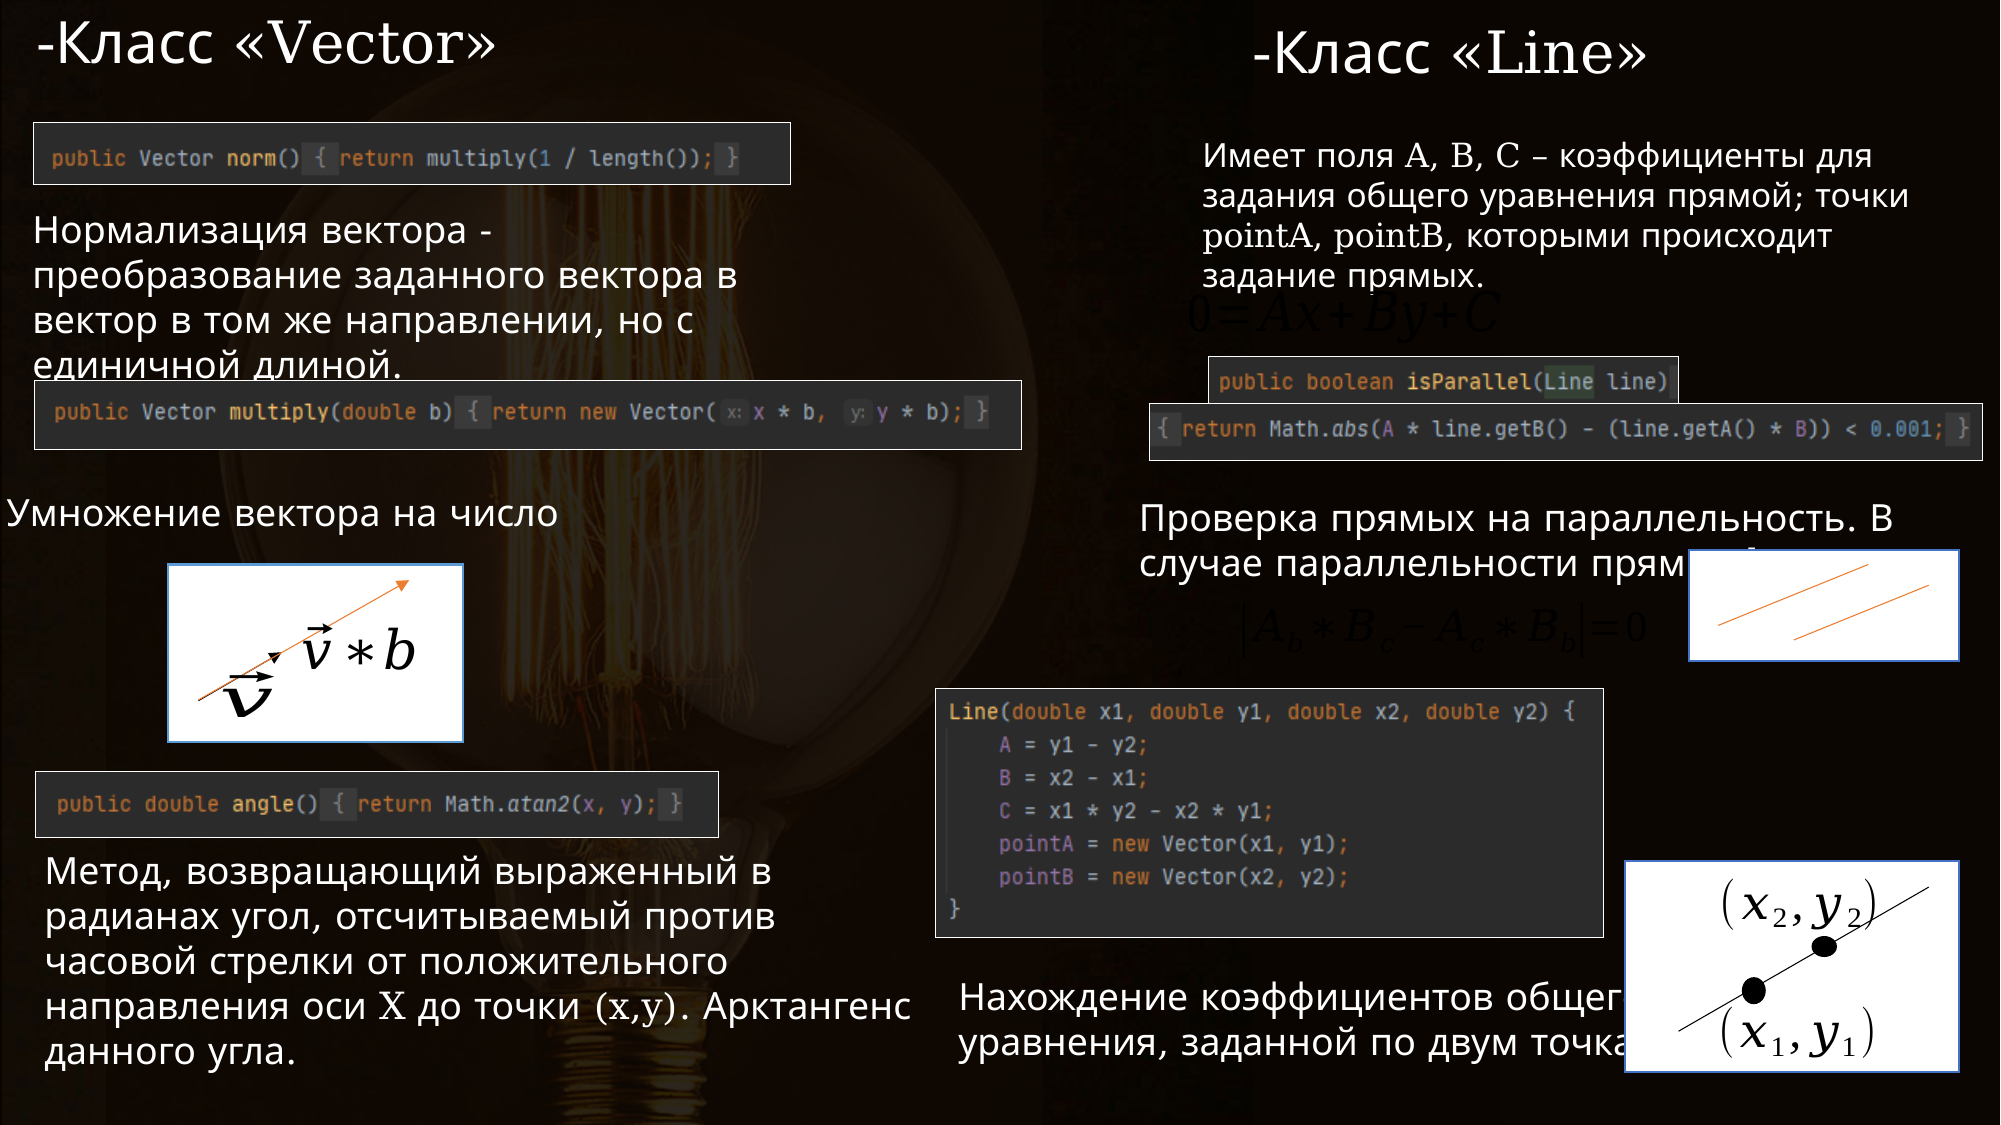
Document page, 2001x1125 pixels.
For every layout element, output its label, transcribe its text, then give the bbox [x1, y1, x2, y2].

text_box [1624, 861, 1960, 1072]
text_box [198, 580, 410, 700]
text_box Нахождение коэффициентов общего уравнения, заданной по двум точкам [1253, 965, 1624, 1071]
picture [2, 0, 1983, 1125]
text_box Имеет поля A, B, C – коэффициенты для задания общего уравнения прямой; точки pointA, pointB, которыми происходит задание прямых. [1253, 126, 1983, 302]
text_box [1689, 549, 1960, 662]
text_box Проверка прямых на параллельность. В случае параллельности прямых b и c: [1253, 486, 1983, 591]
text_box -Класс «Line» [1253, 8, 1665, 94]
